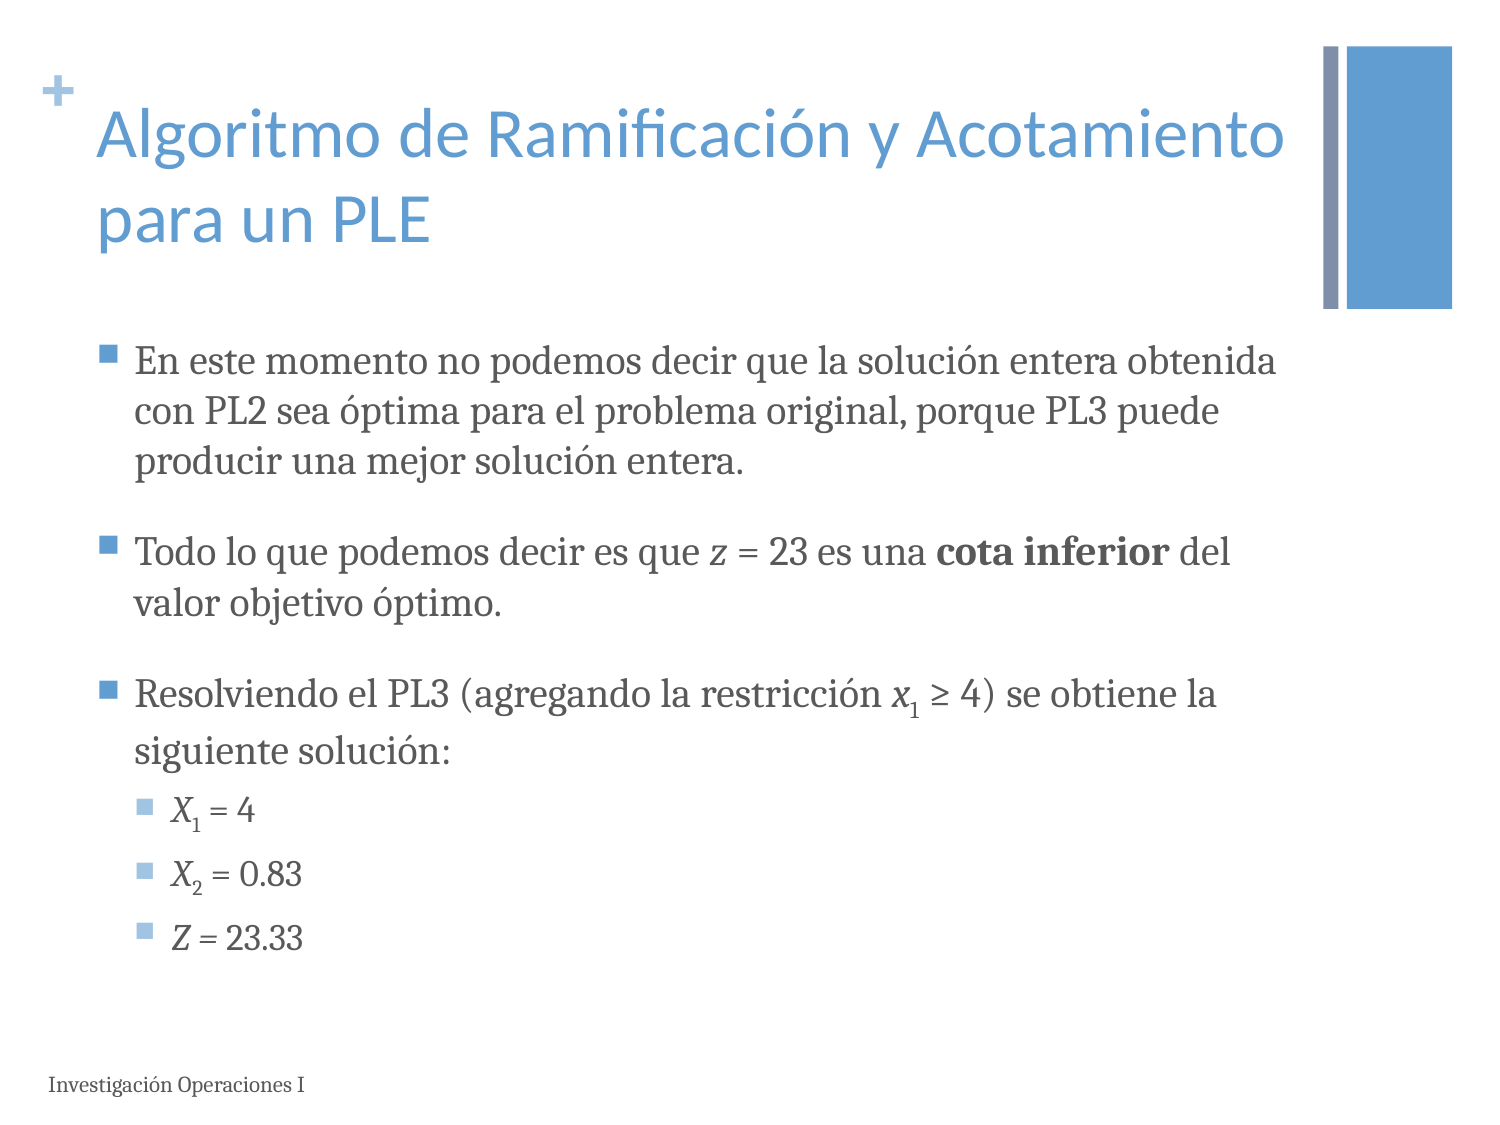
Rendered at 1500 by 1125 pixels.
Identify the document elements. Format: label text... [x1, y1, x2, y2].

footer Investigación Operaciones I [33, 1053, 1038, 1114]
list En este momento no podemos decir que la solución entera obtenida con PL2 sea óptima para el problema original, porque PL3 puede producir una mejor solución entera. Todo lo que podemos decir es que z = 23 es una cota inferior del valor objetivo óptimo. Resolviendo el PL3 (agregando la restricción x1 ≥ 4) se obtiene la siguiente solución: X1 = 4 X2 = 0.83 Z = 23.33 [81, 324, 1322, 1005]
title Algoritmo de Ramificación y Acotamiento para un PLE [81, 79, 1322, 263]
